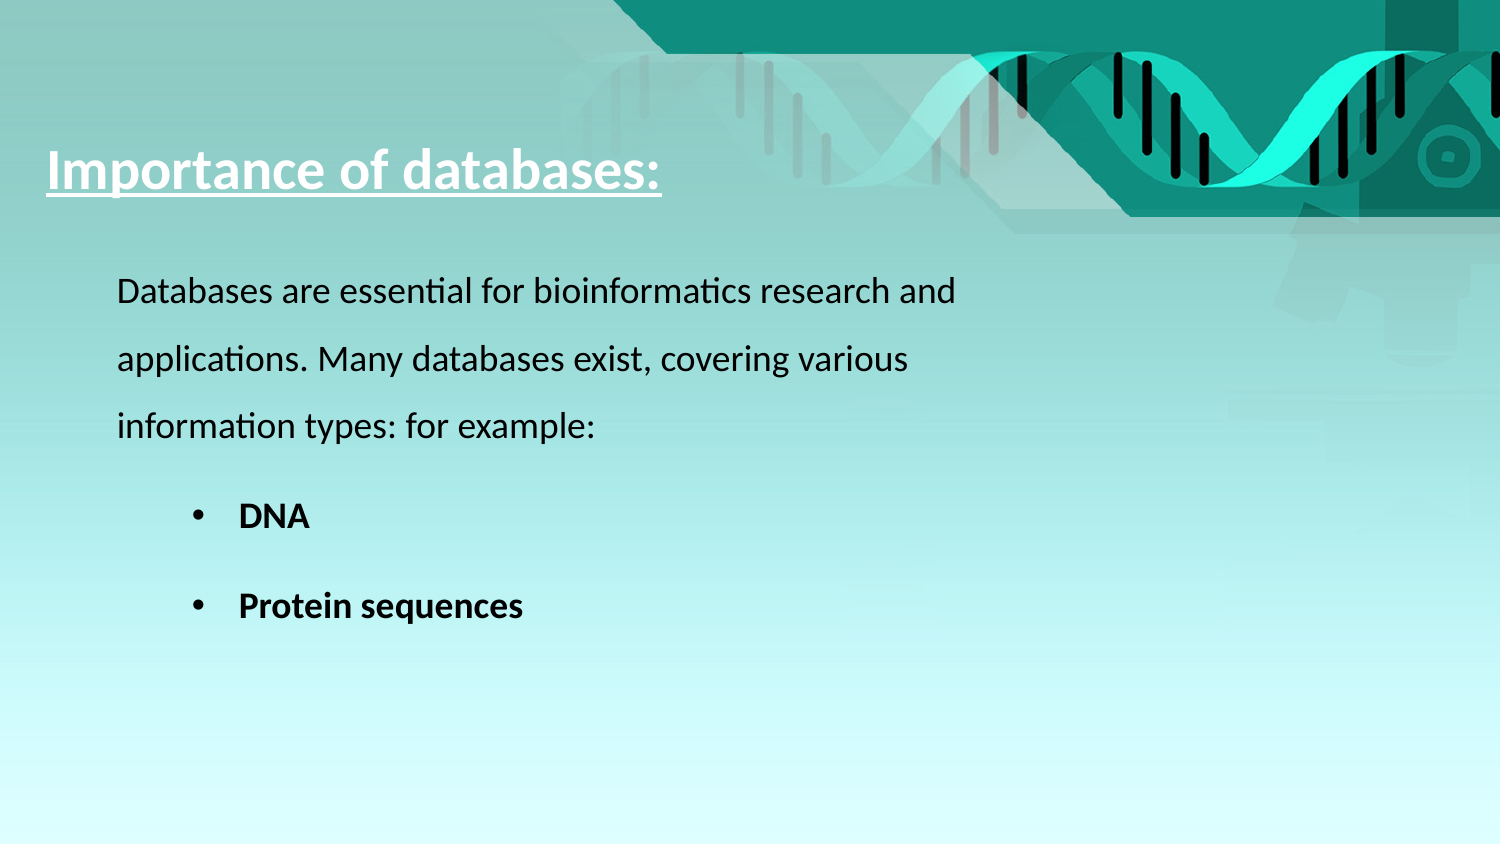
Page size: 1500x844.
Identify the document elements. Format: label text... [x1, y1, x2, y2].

title Importance of databases: [9, 114, 700, 218]
picture [0, 0, 1500, 844]
text_box Databases are essential for bioinformatics research and applications. Many databases exist, covering various information types: for example: DNA Protein sequences [102, 236, 1016, 634]
